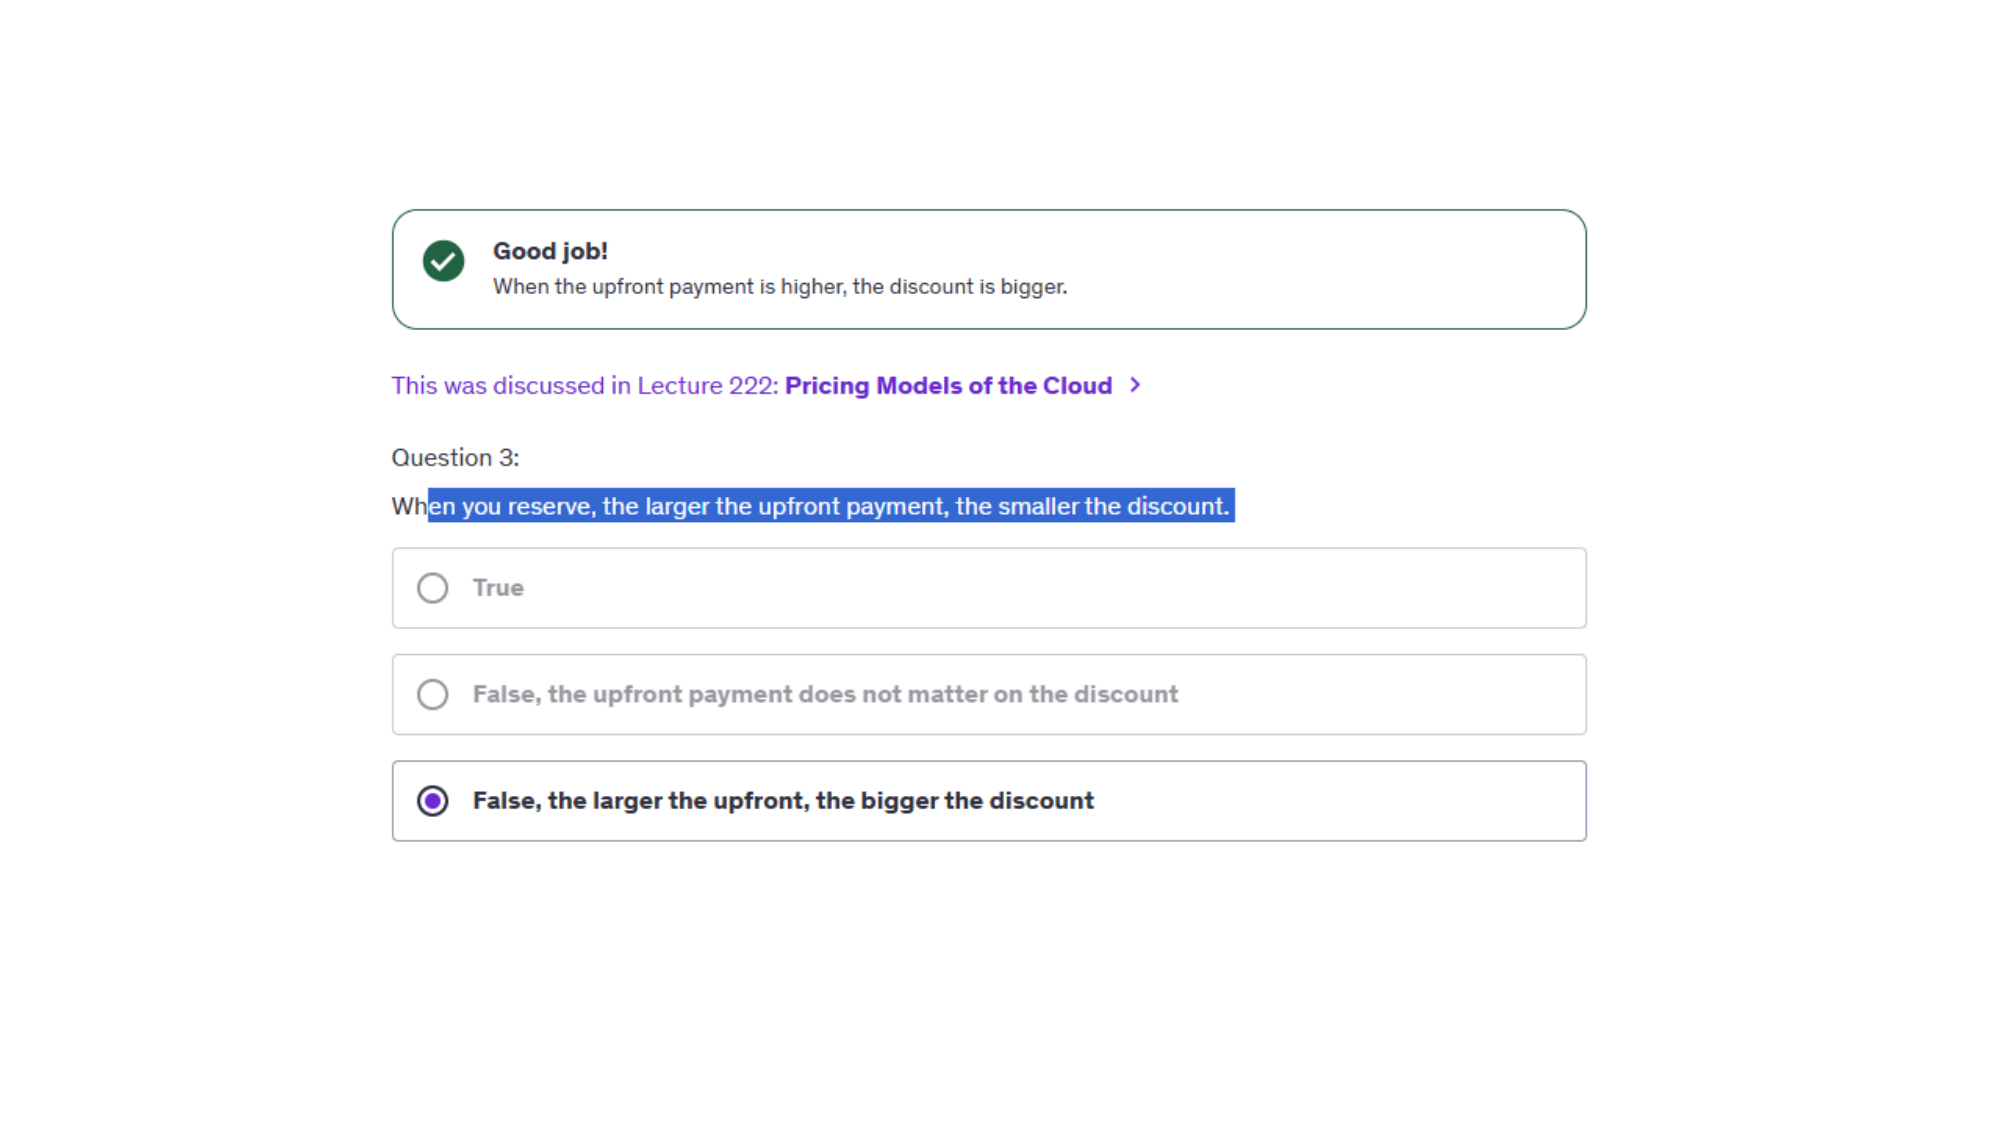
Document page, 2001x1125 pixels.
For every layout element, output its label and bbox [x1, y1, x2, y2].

picture [286, 175, 1714, 950]
